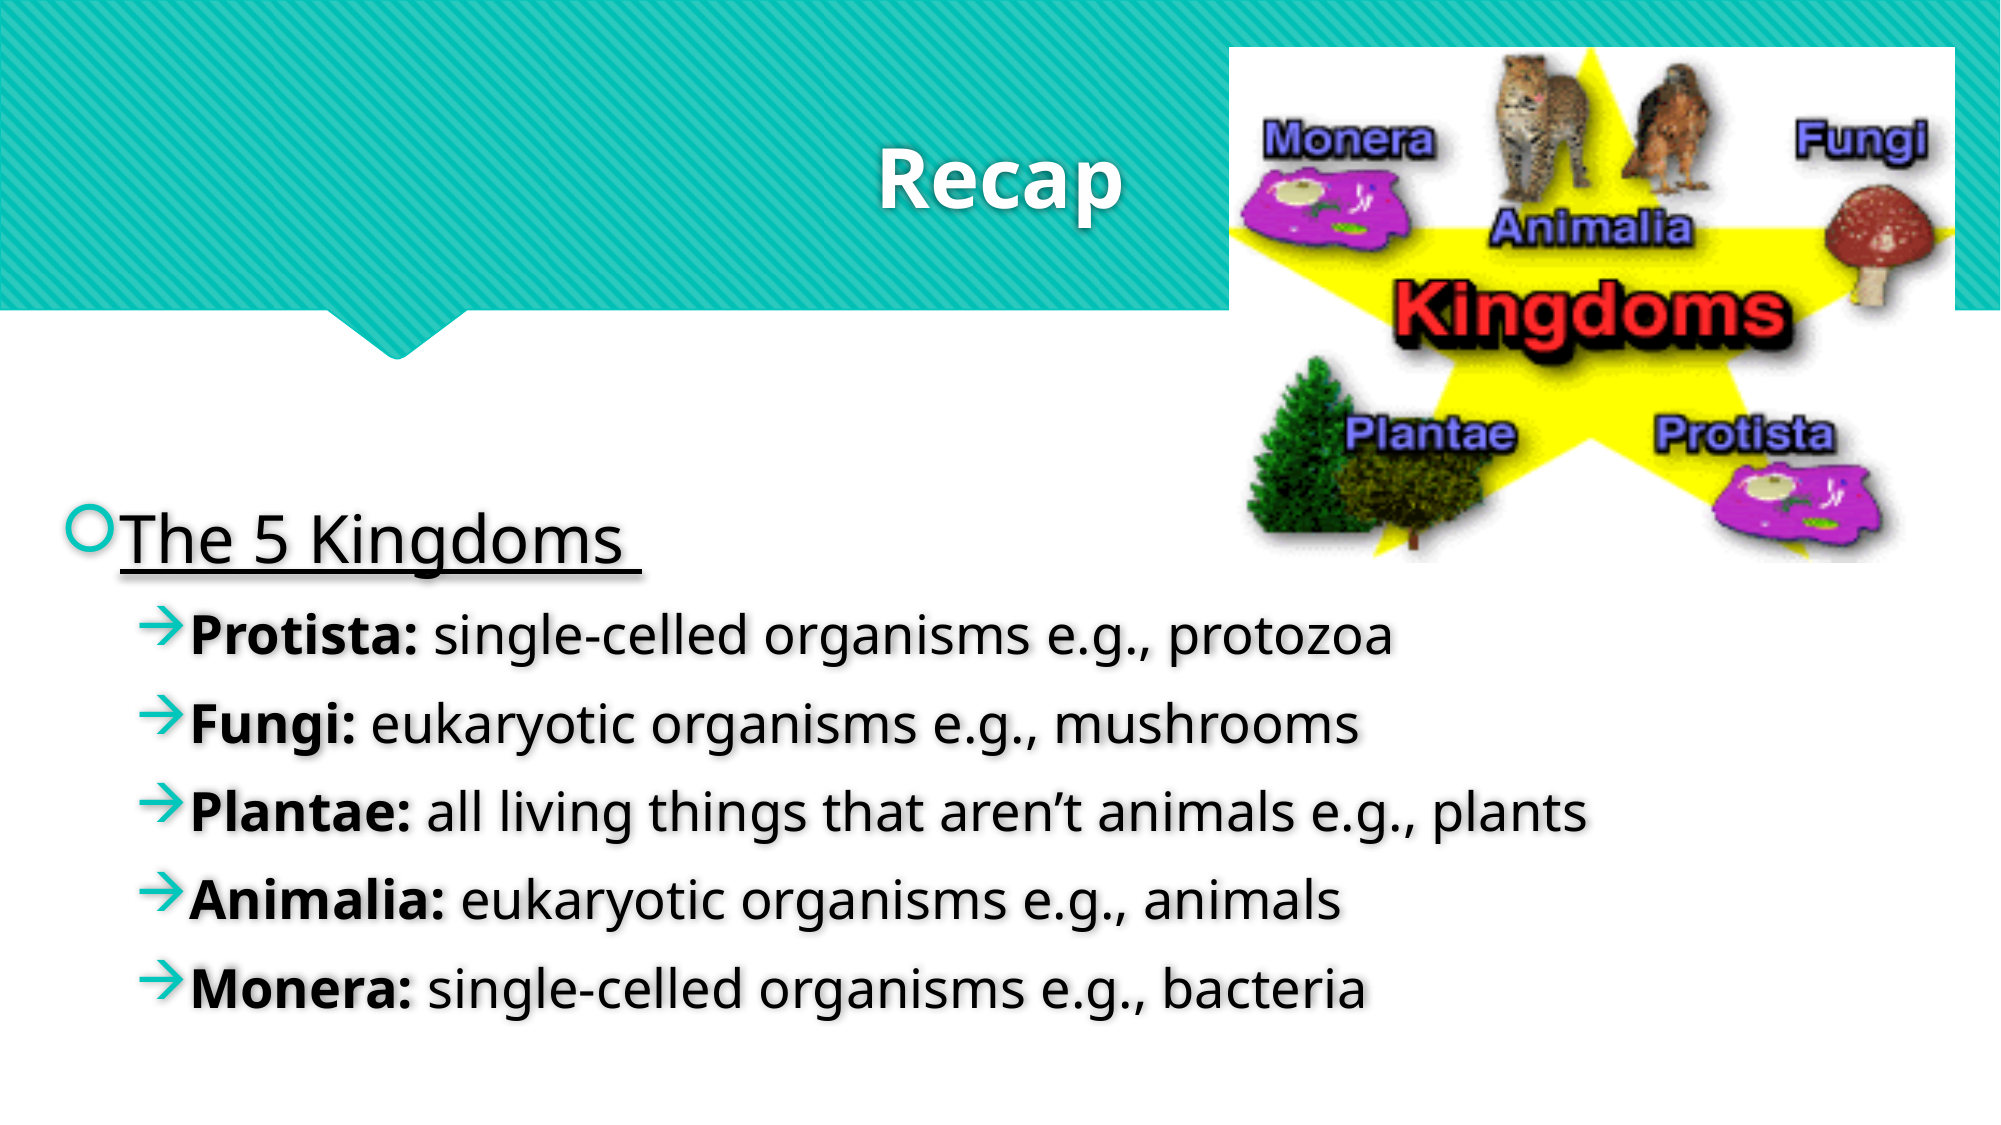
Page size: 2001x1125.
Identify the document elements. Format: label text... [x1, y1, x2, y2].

list The 5 Kingdoms Protista: single-celled organisms e.g., protozoa Fungi: eukaryotic organisms e.g., mushrooms Plantae: all living things that aren’t animals e.g., plants Animalia: eukaryotic organisms e.g., animals Monera: single-celled organisms e.g., bacteria [45, 489, 1669, 1057]
picture [1229, 47, 1955, 563]
title Recap [132, 73, 1229, 233]
